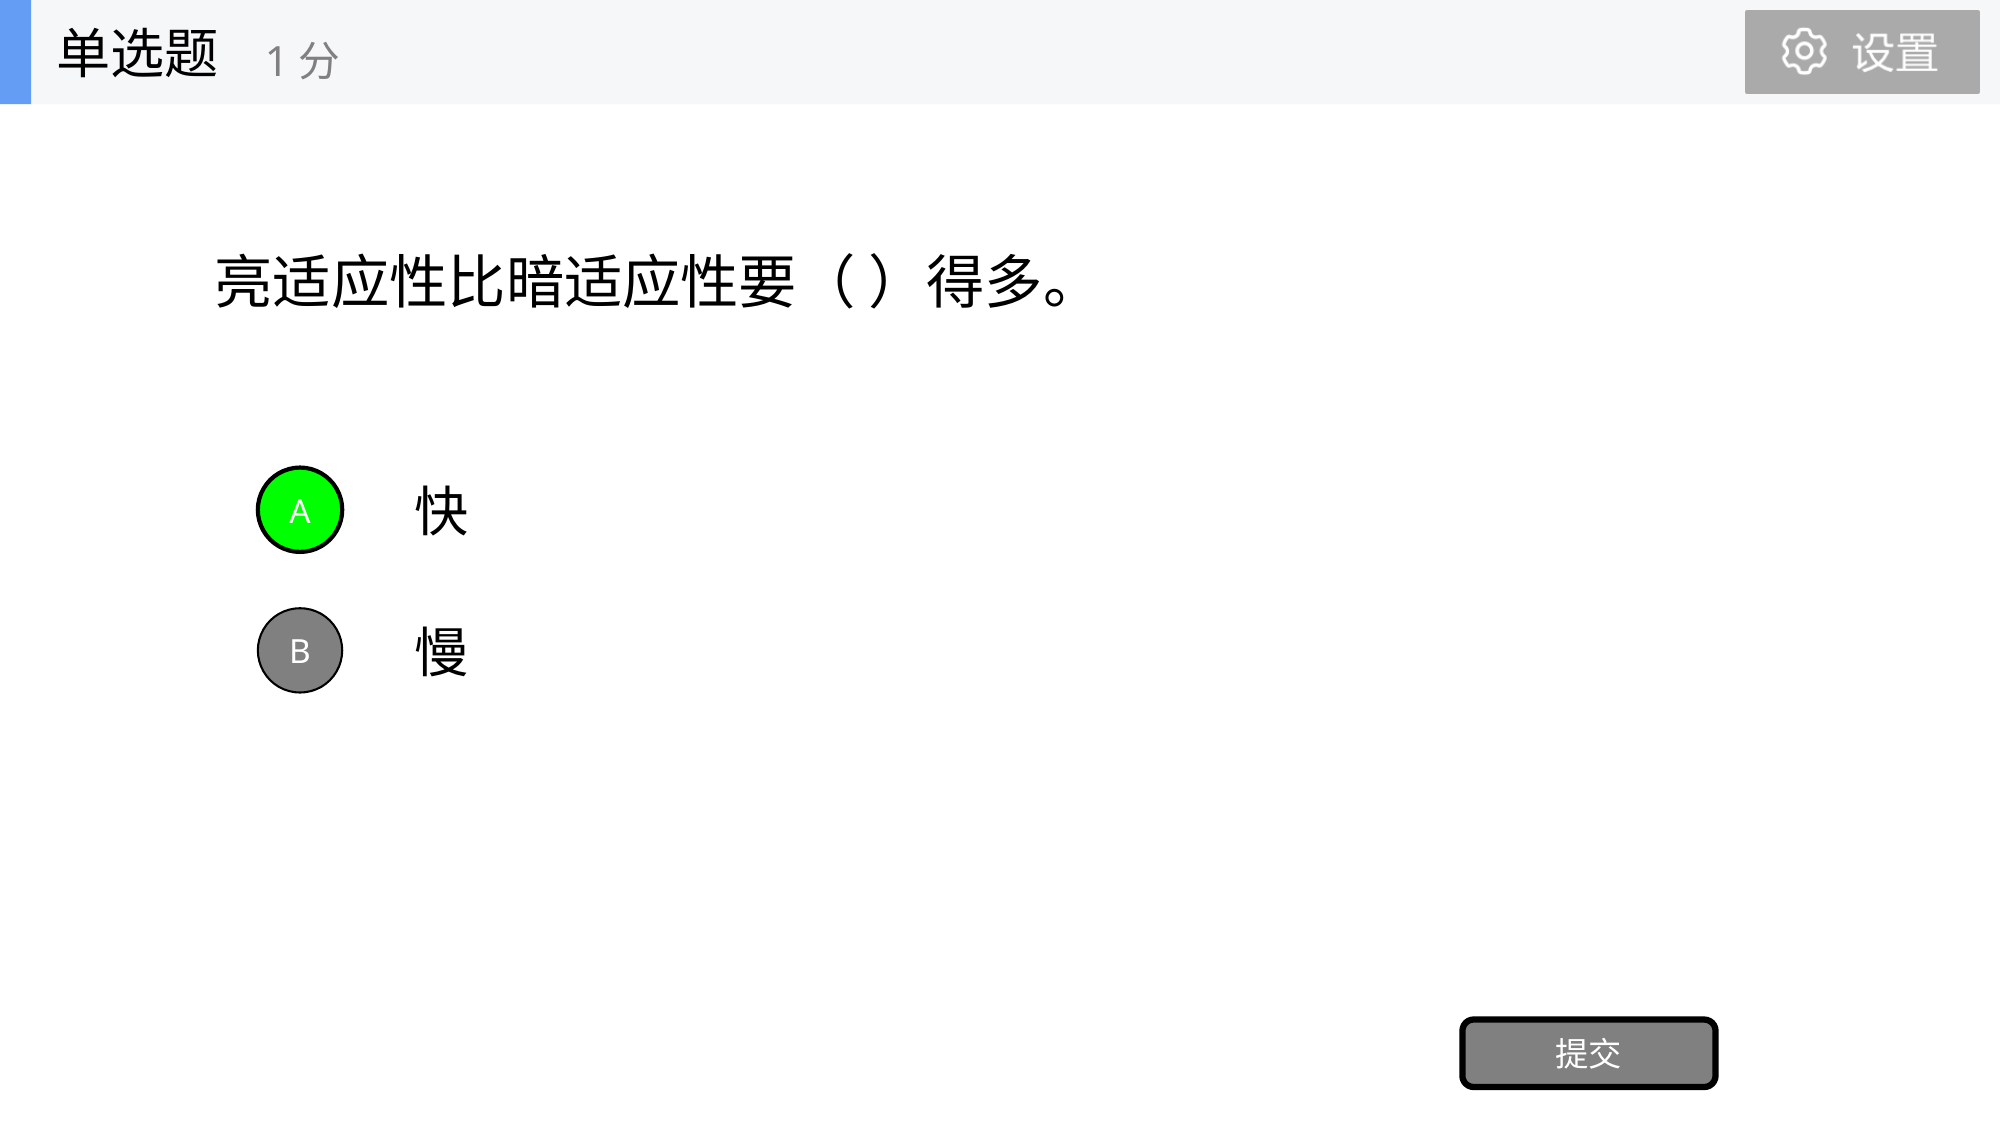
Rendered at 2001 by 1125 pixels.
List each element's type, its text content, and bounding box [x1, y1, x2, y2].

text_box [0, 0, 2000, 105]
picture [1745, 10, 1980, 94]
text_box A [256, 466, 344, 553]
text_box 快 [399, 456, 1800, 563]
text_box B [256, 607, 344, 694]
text_box 亮适应性比暗适应性要（ ）得多。 [200, 105, 1800, 456]
text_box 慢 [399, 597, 1800, 703]
text_box 提交 [1461, 1018, 1717, 1089]
